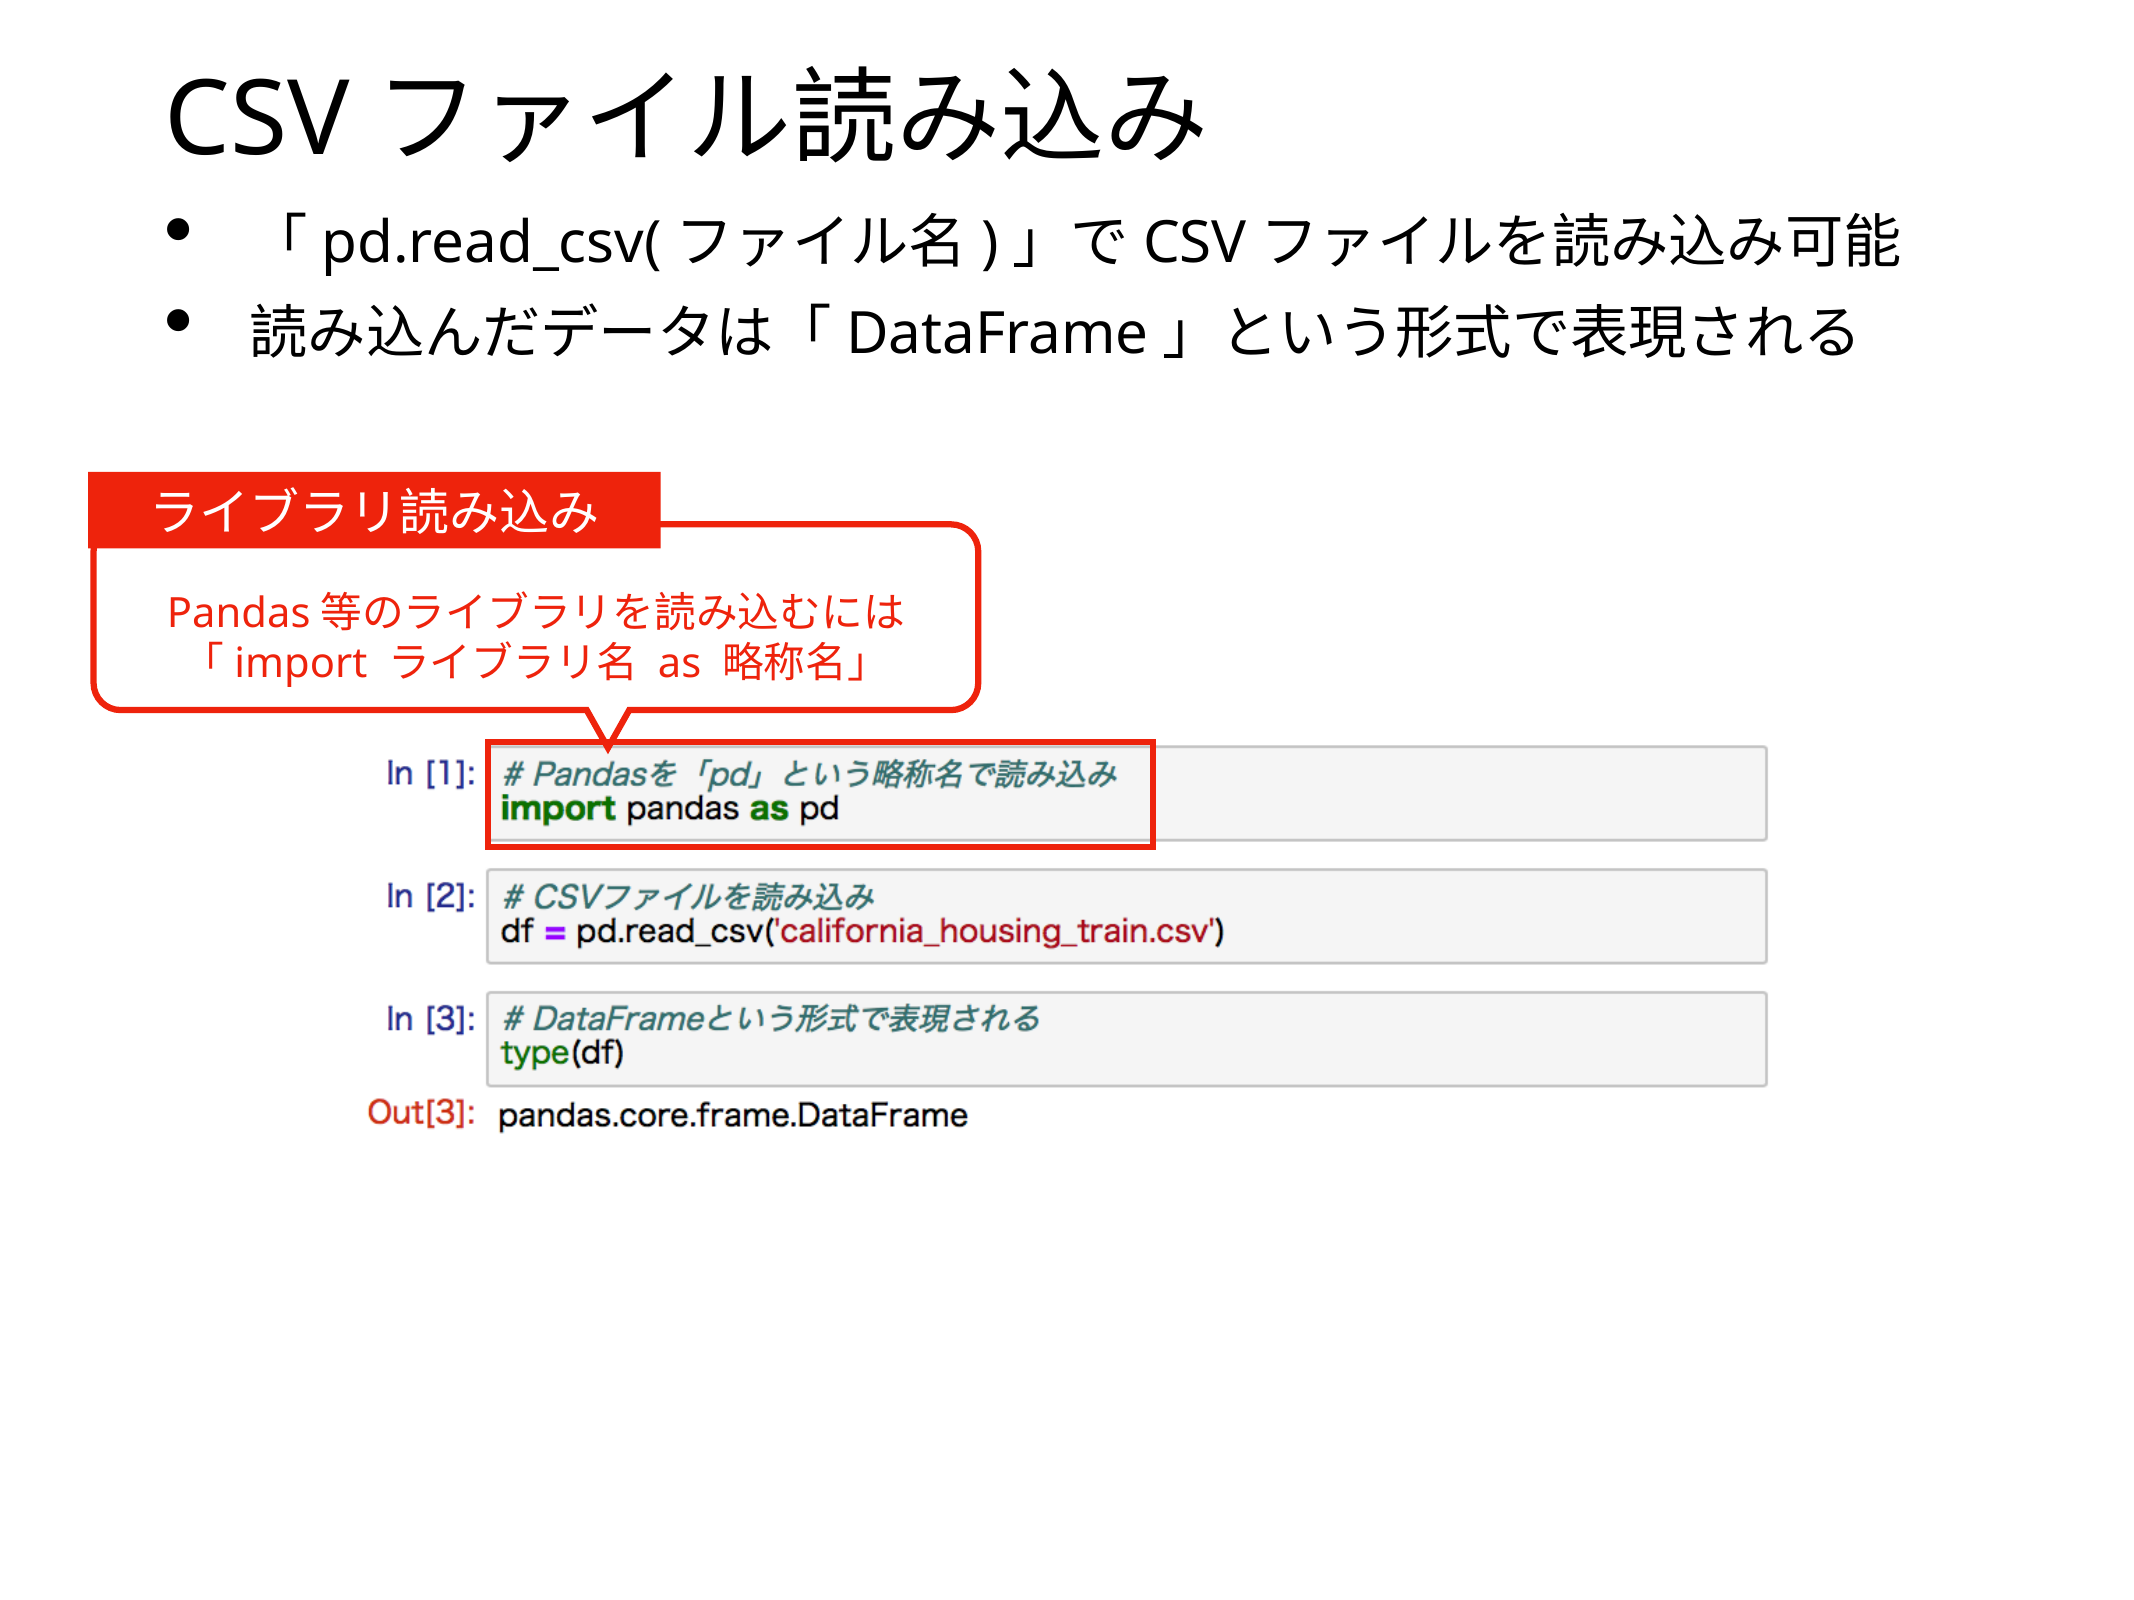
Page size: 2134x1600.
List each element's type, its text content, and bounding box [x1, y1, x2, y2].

title CSVファイル読み込み [155, 41, 1978, 193]
text_box ライブラリ読み込み [88, 471, 661, 549]
picture [337, 720, 1796, 1164]
text_box Pandas等のライブラリを読み込むには 「import ライブラリ名 as 略称名」 [93, 524, 979, 720]
list 「pd.read_csv(ファイル名)」でCSVファイルを読み込み可能 読み込んだデータは「DataFrame」という形式で表現される [155, 195, 2049, 742]
